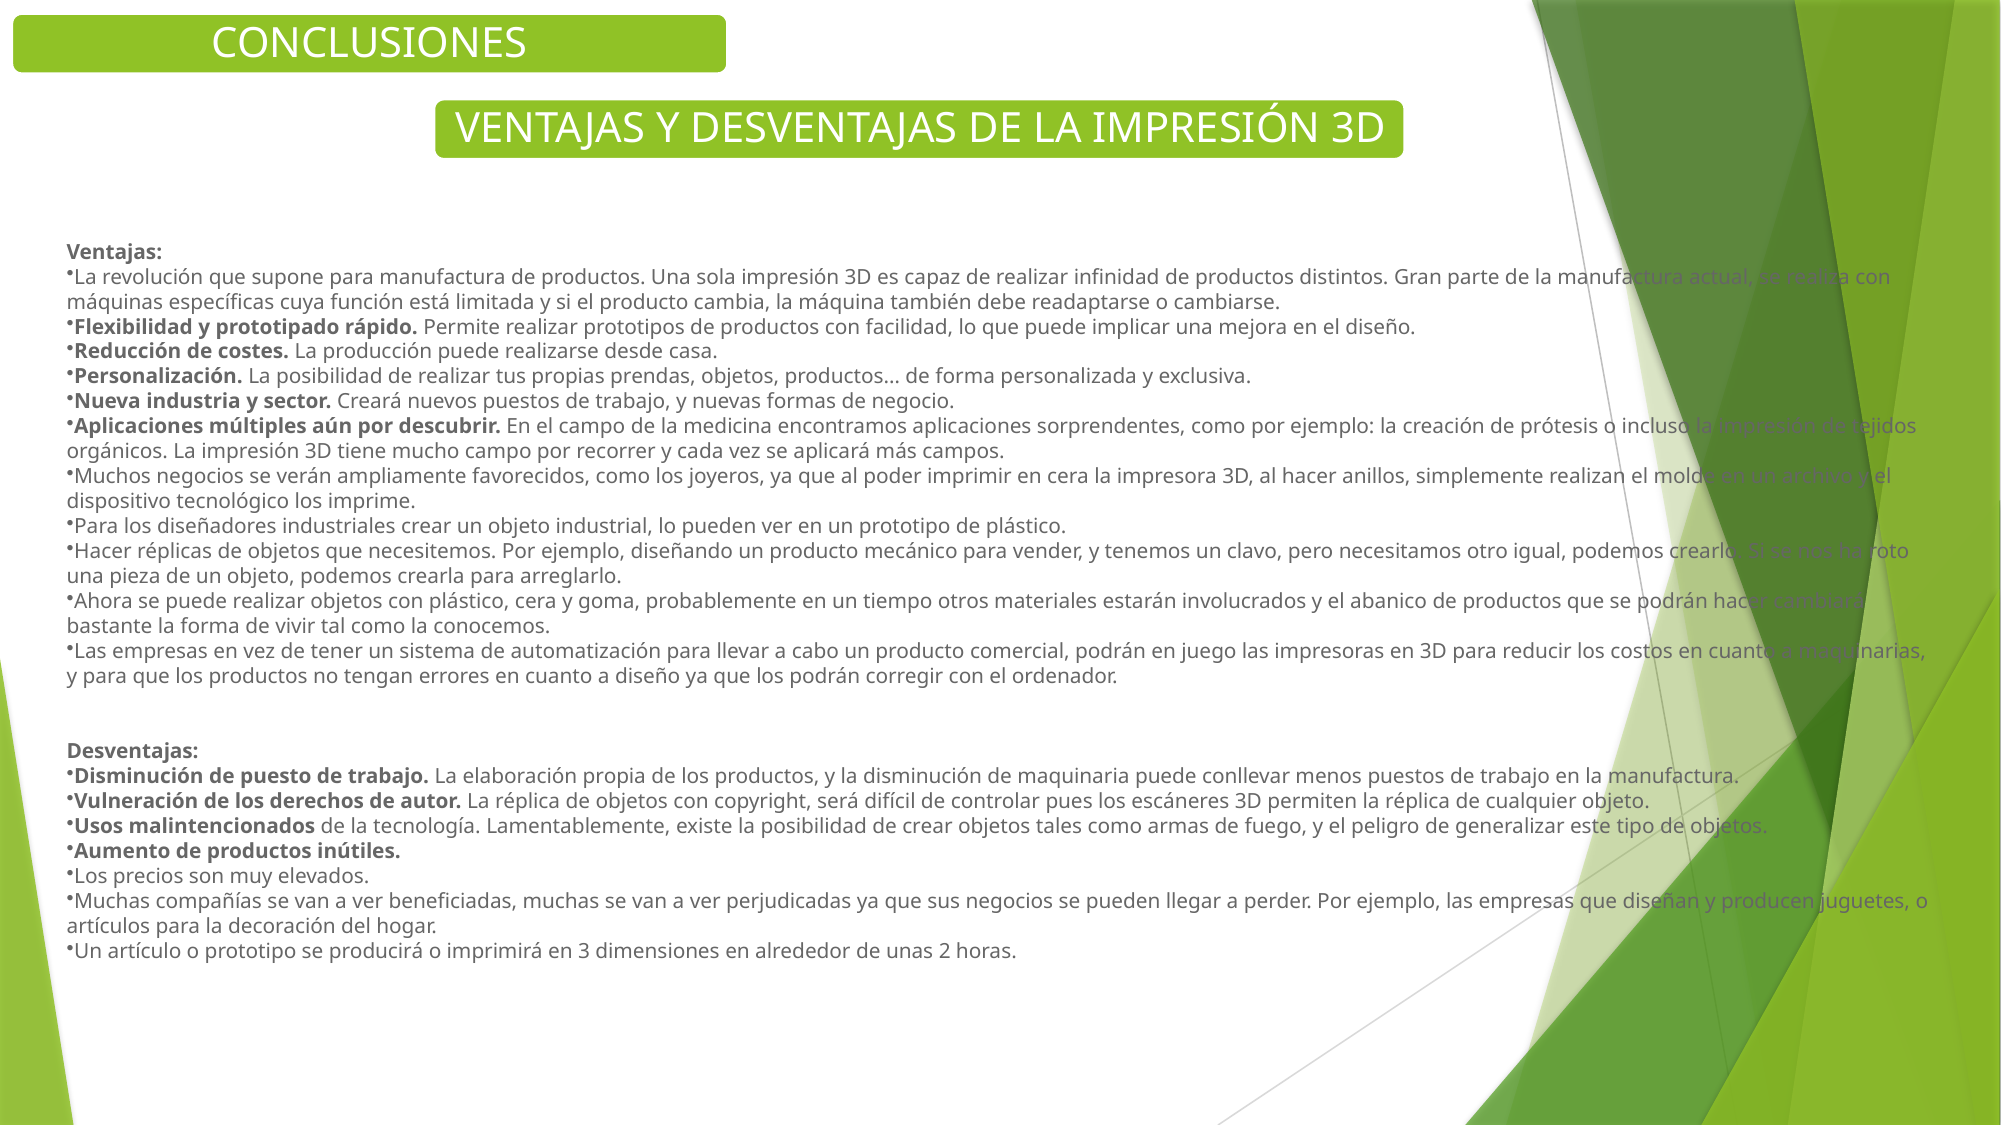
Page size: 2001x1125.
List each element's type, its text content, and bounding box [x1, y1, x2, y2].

text_box Ventajas: La revolución que supone para manufactura de productos. Una sola impresión 3D es capaz de realizar infinidad de productos distintos. Gran parte de la manufactura actual, se realiza con máquinas específicas cuya función está limitada y si el producto cambia, la máquina también debe readaptarse o cambiarse. Flexibilidad y prototipado rápido. Permite realizar prototipos de productos con facilidad, lo que puede implicar una mejora en el diseño. Reducción de costes. La producción puede realizarse desde casa. Personalización. La posibilidad de realizar tus propias prendas, objetos, productos… de forma personalizada y exclusiva. Nueva industria y sector. Creará nuevos puestos de trabajo, y nuevas formas de negocio. Aplicaciones múltiples aún por descubrir. En el campo de la medicina encontramos aplicaciones sorprendentes, como por ejemplo: la creación de prótesis o incluso la impresión de tejidos orgánicos. La impresión 3D tiene mucho campo por recorrer y cada vez se aplicará más campos. Muchos negocios se verán ampliamente favorecidos, como los joyeros, ya que al poder imprimir en cera la impresora 3D, al hacer anillos, simplemente realizan el molde en un archivo y el dispositivo tecnológico los imprime. Para los diseñadores industriales crear un objeto industrial, lo pueden ver en un prototipo de plástico. Hacer réplicas de objetos que necesitemos. Por ejemplo, diseñando un producto mecánico para vender, y tenemos un clavo, pero necesitamos otro igual, podemos crearlo. Si se nos ha roto una pieza de un objeto, podemos crearla para arreglarlo. Ahora se puede realizar objetos con plástico, cera y goma, probablemente en un tiempo otros materiales estarán involucrados y el abanico de productos que se podrán hacer cambiará bastante la forma de vivir tal como la conocemos. Las empresas en vez de tener un sistema de automatización para llevar a cabo un producto comercial, podrán en juego las impresoras en 3D para reducir los costos en cuanto a maquinarias, y para que los productos no tengan errores en cuanto a diseño ya que los podrán corregir con el ordenador. Desventajas: Disminución de puesto de trabajo. La elaboración propia de los productos, y la disminución de maquinaria puede conllevar menos puestos de trabajo en la manufactura. Vulneración de los derechos de autor. La réplica de objetos con copyright, será difícil de controlar pues los escáneres 3D permiten la réplica de cualquier objeto. Usos malintencionados de la tecnología. Lamentablemente, existe la posibilidad de crear objetos tales como armas de fuego, y el peligro de generalizar este tipo de objetos. Aumento de productos inútiles. Los precios son muy elevados. Muchas compañías se van a ver beneficiadas, muchas se van a ver perjudicadas ya que sus negocios se pueden llegar a perder. Por ejemplo, las empresas que diseñan y producen juguetes, o artículos para la decoración del hogar. Un artículo o prototipo se producirá o imprimirá en 3 dimensiones en alrededor de unas 2 horas. [66, 238, 1934, 1008]
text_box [11, 12, 729, 75]
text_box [433, 98, 1406, 160]
